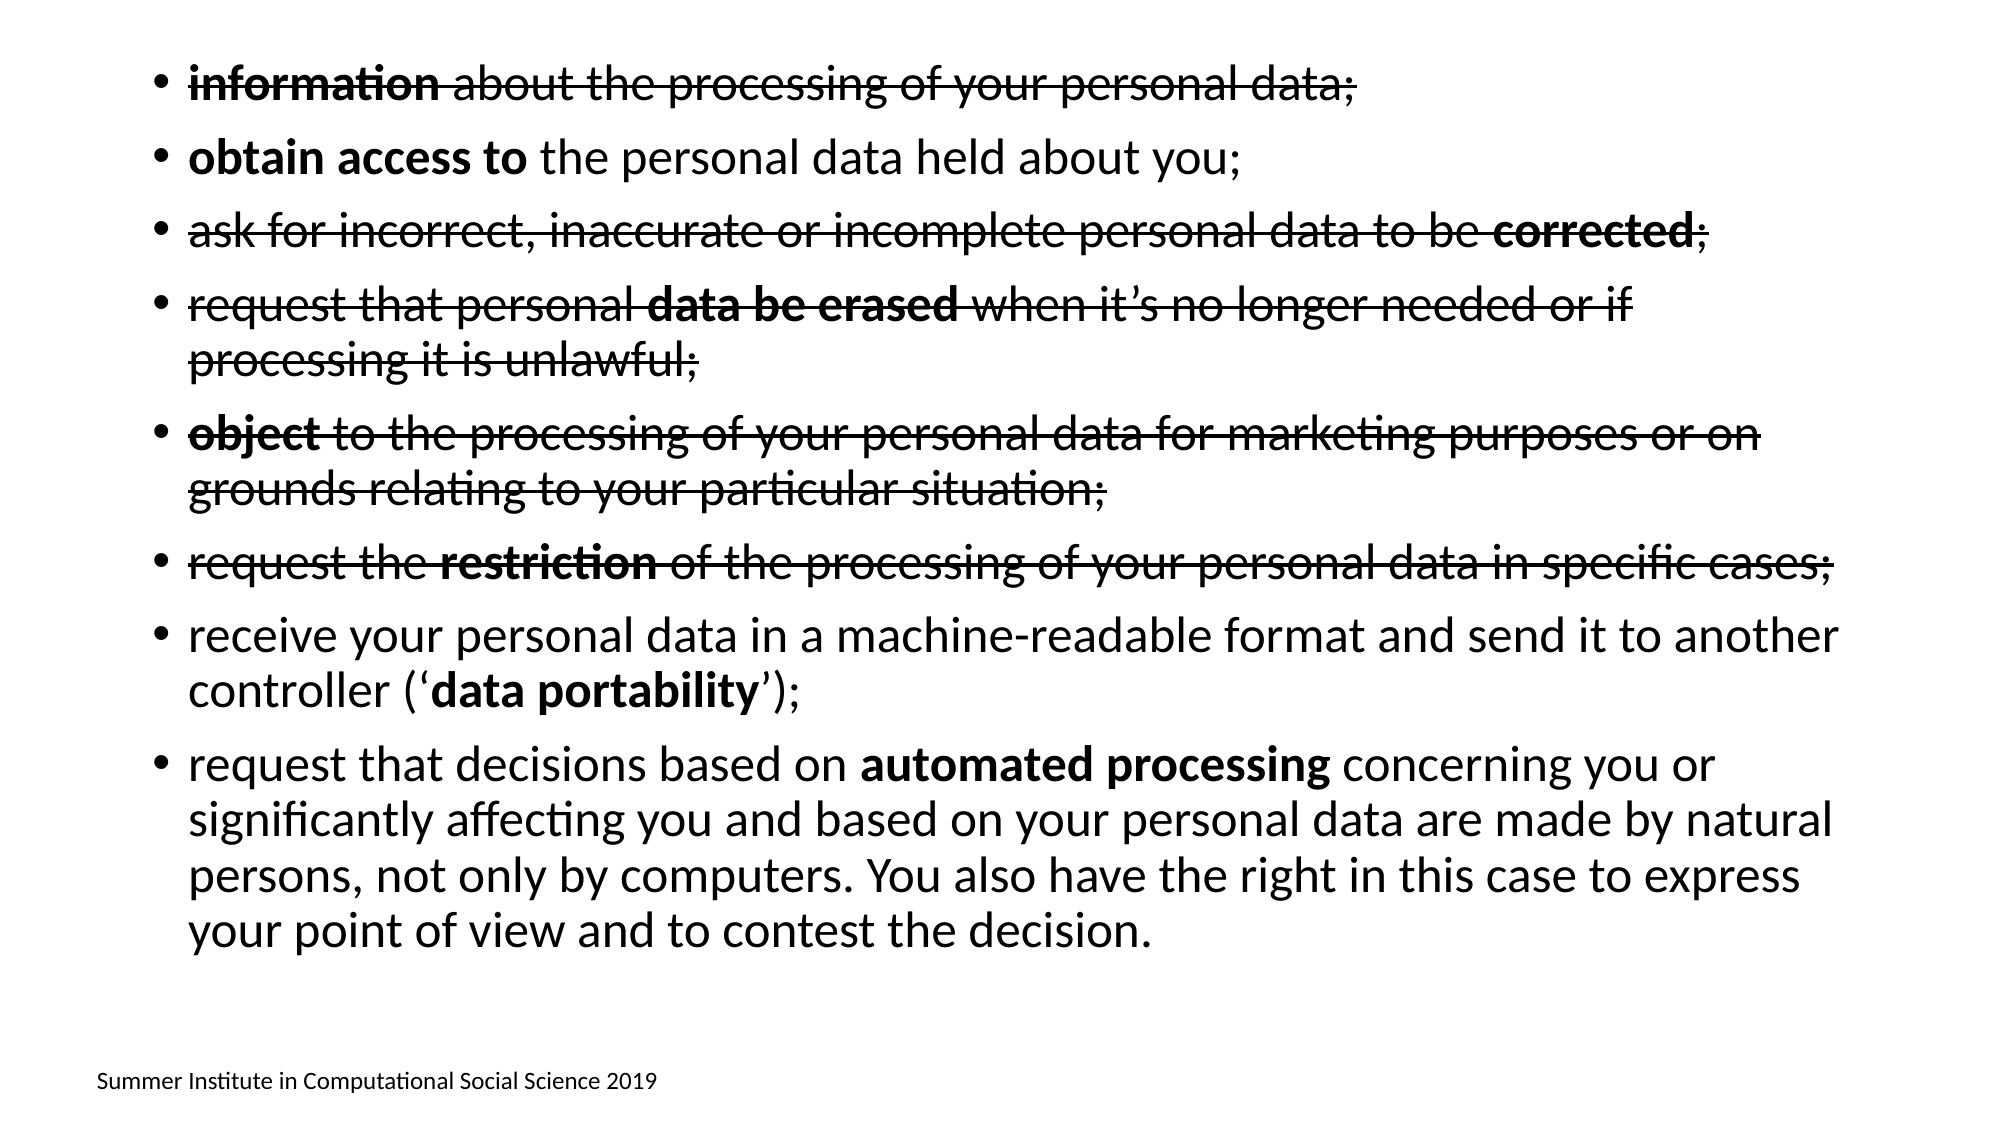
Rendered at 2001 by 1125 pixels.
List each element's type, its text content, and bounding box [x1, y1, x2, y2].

list information about the processing of your personal data; obtain access to the personal data held about you; ask for incorrect, inaccurate or incomplete personal data to be corrected; request that personal data be erased when it’s no longer needed or if processing it is unlawful; object to the processing of your personal data for marketing purposes or on grounds relating to your particular situation; request the restriction of the processing of your personal data in specific cases; receive your personal data in a machine-readable format and send it to another controller (‘data portability’); request that decisions based on automated processing concerning you or significantly affecting you and based on your personal data are made by natural persons, not only by computers. You also have the right in this case to express your point of view and to contest the decision. [137, 48, 1863, 1014]
